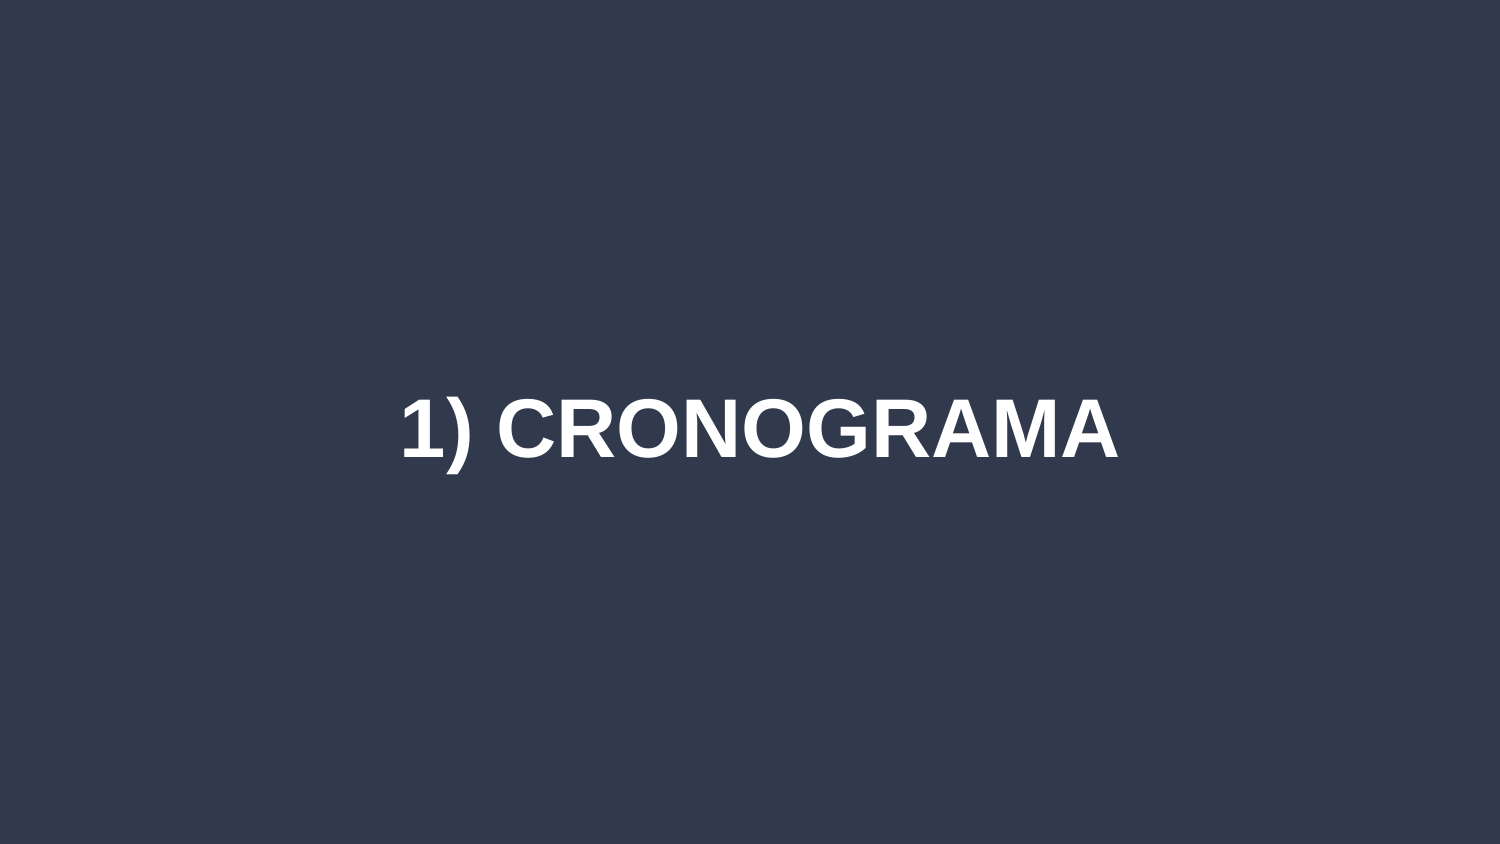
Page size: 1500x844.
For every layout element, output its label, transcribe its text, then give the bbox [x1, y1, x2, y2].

title 1) CRONOGRAMA [322, 285, 1198, 490]
